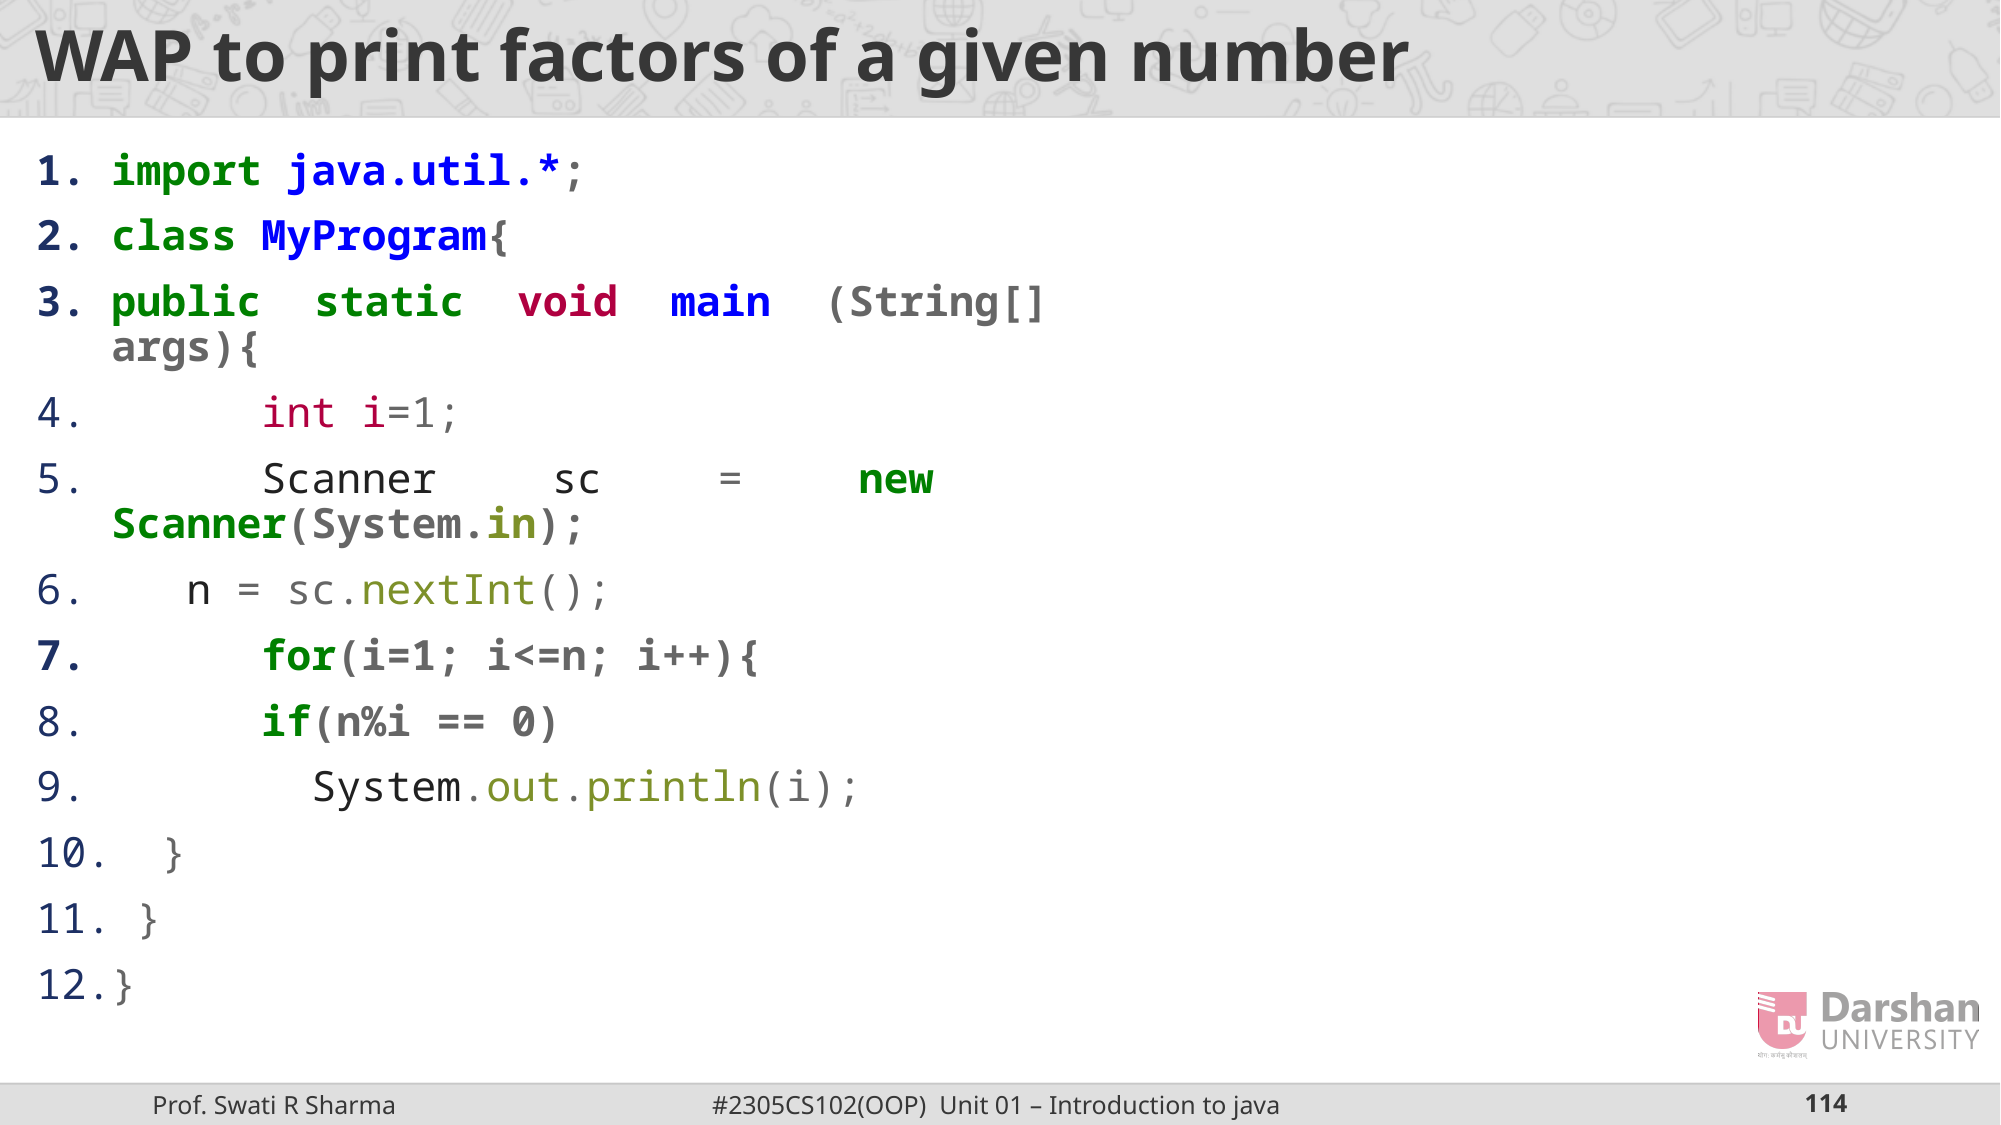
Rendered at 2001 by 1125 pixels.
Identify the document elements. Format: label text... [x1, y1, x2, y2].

table_cell a < b [1758, 992, 1979, 1059]
title WAP to print factors of a given number [0, 0, 2000, 117]
list import java.util.*; class MyProgram{ public static void main (String[] args){ int i=1; Scanner sc = new Scanner(System.in); n = sc.nextInt(); for(i=1; i<=n; i++){ if(n%i == 0) System.out.println(i); } } } [21, 141, 1064, 1059]
